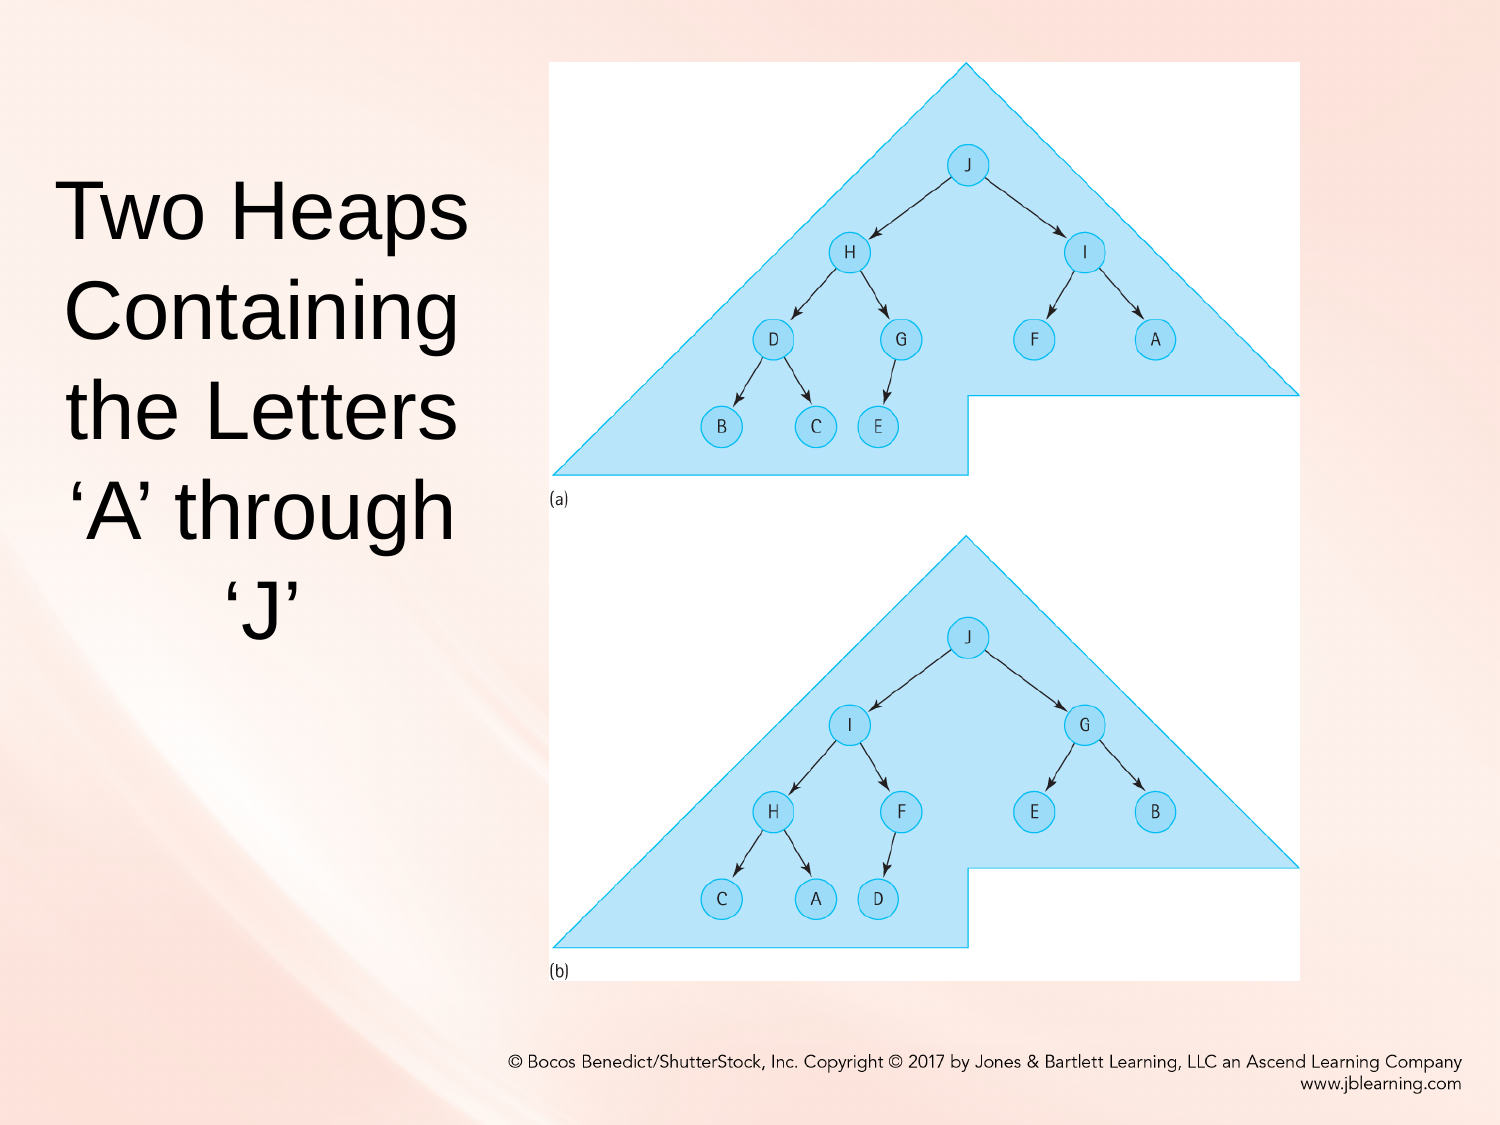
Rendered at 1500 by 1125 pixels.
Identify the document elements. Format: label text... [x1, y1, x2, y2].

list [549, 62, 1301, 982]
picture [0, 0, 1500, 1125]
title Two Heaps Containing the Letters ‘A’ through ‘J’ [37, 312, 488, 500]
